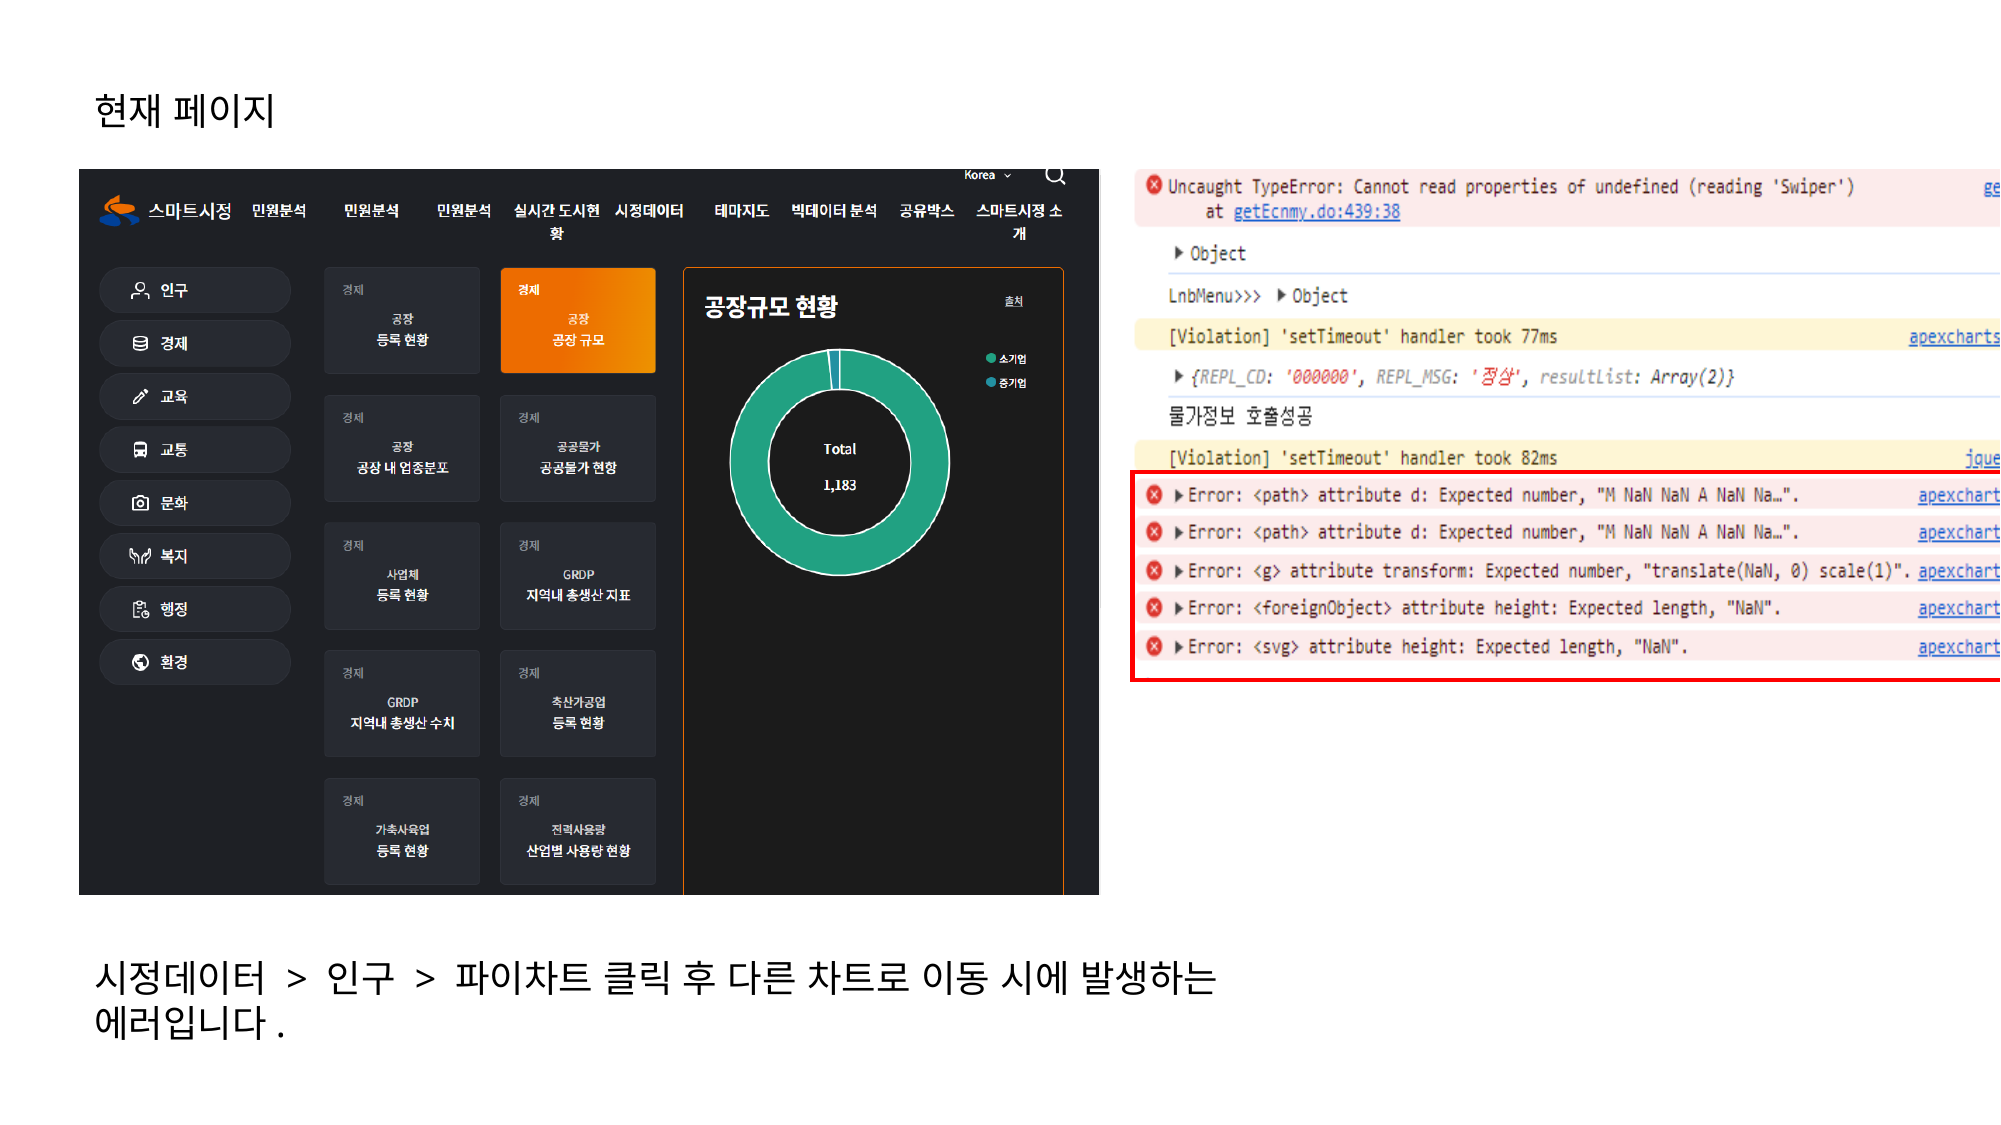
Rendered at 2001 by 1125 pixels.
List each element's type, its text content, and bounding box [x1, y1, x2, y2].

picture [79, 169, 1101, 895]
picture [1132, 169, 2000, 681]
text_box 현재 페이지 [79, 80, 357, 141]
text_box 시정데이터 > 인구 > 파이차트 클릭 후 다른 차트로 이동 시에 발생하는 에러입니다. [79, 947, 1304, 1053]
